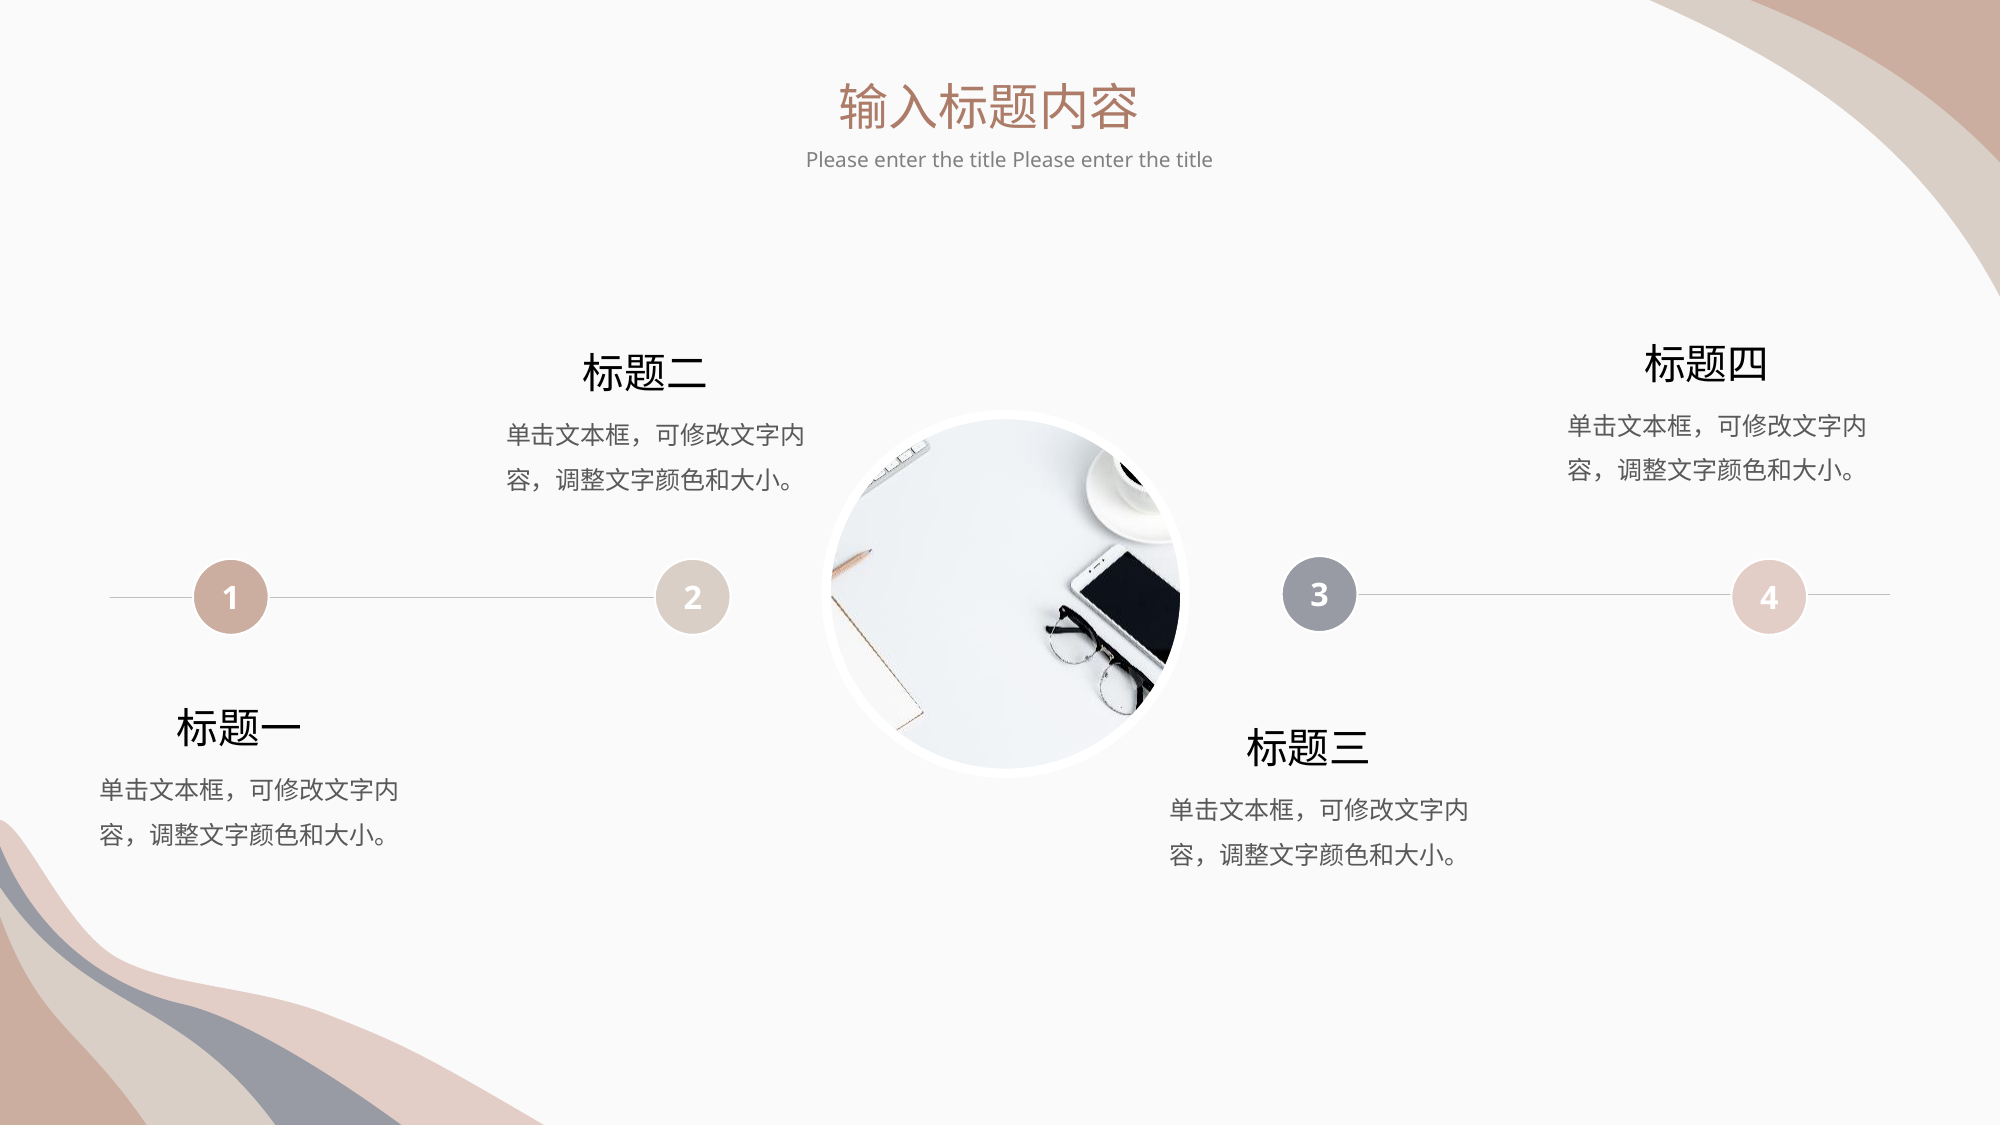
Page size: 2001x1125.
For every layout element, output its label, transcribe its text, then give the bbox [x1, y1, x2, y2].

text_box 单击文本框，可修改文字内容，调整文字颜色和大小。 [80, 751, 421, 857]
text_box 标题四 [1609, 330, 1804, 387]
text_box 4 [1730, 595, 1809, 636]
text_box 1 [191, 557, 270, 596]
text_box 1 [191, 597, 270, 636]
text_box 4 [1730, 557, 1808, 593]
text_box 单击文本框，可修改文字内容，调整文字颜色和大小。 [486, 397, 827, 502]
text_box 2 [653, 557, 732, 636]
text_box 标题三 [1211, 714, 1406, 772]
text_box 标题二 [548, 339, 743, 397]
text_box 标题一 [142, 694, 337, 751]
text_box 单击文本框，可修改文字内容，调整文字颜色和大小。 [1149, 772, 1490, 877]
text_box [825, 413, 1186, 775]
text_box 3 [1280, 554, 1359, 634]
text_box 单击文本框，可修改文字内容，调整文字颜色和大小。 [1547, 387, 1888, 493]
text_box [791, 67, 1301, 180]
